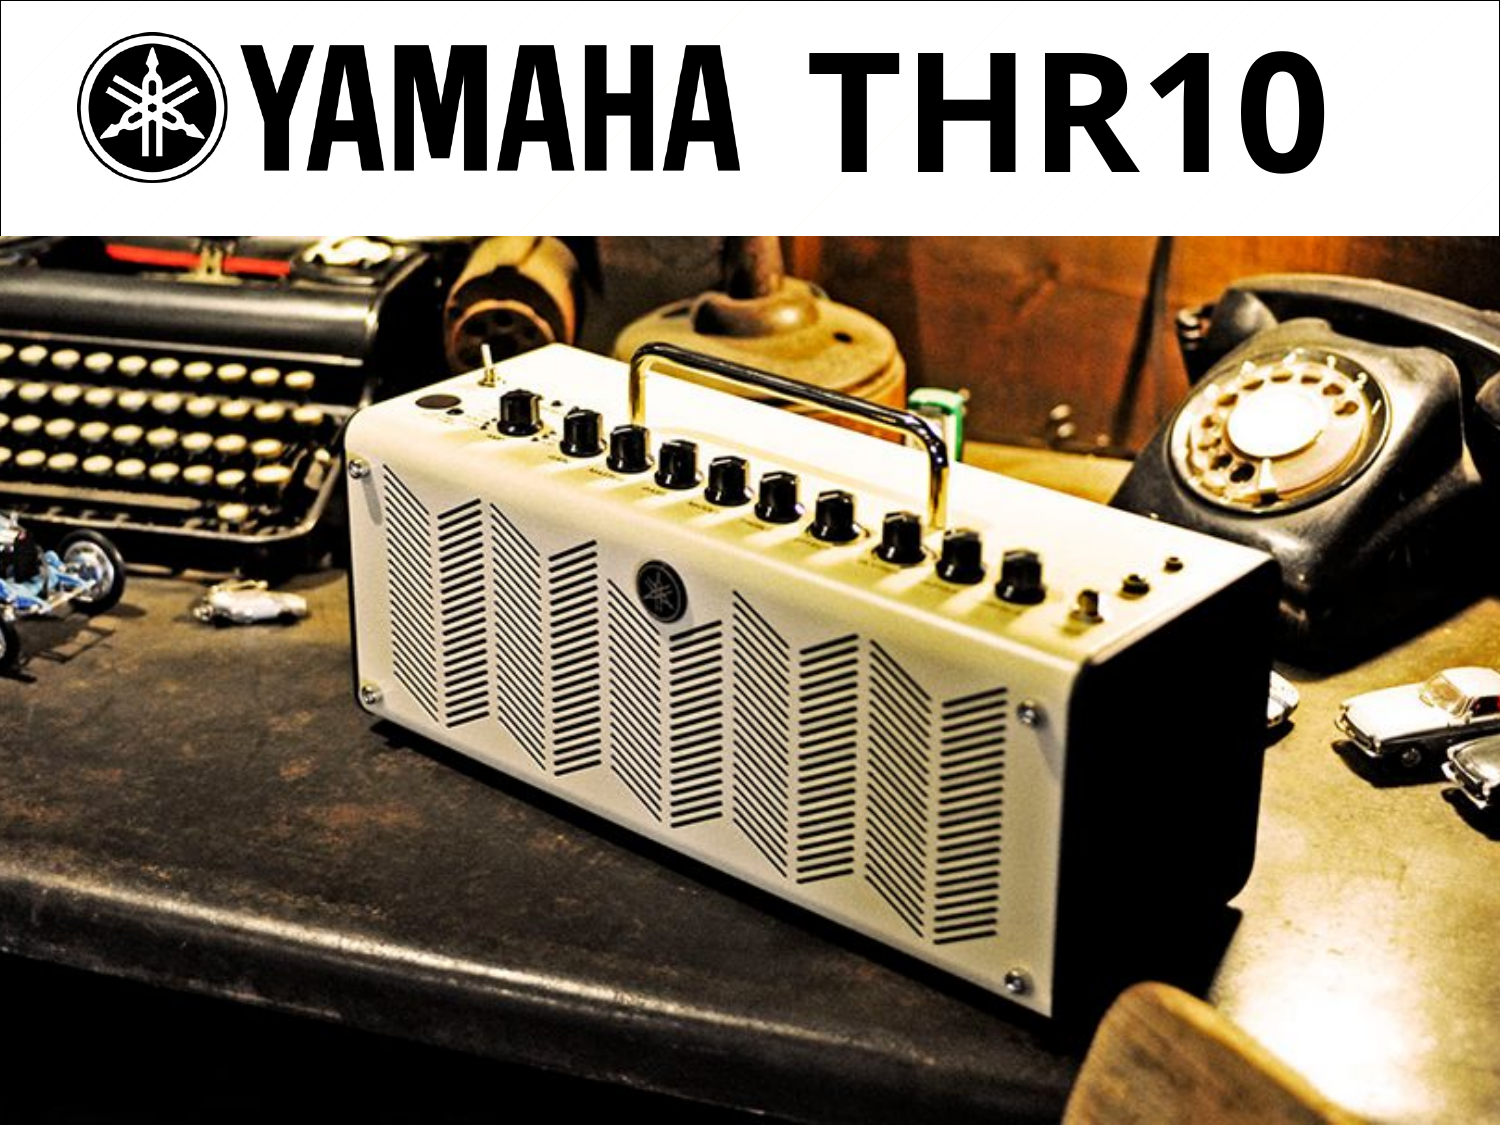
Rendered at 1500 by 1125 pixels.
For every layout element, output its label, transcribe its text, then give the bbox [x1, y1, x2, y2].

picture [76, 32, 740, 183]
picture [0, 236, 1500, 1125]
title THR10 [0, 0, 1500, 236]
